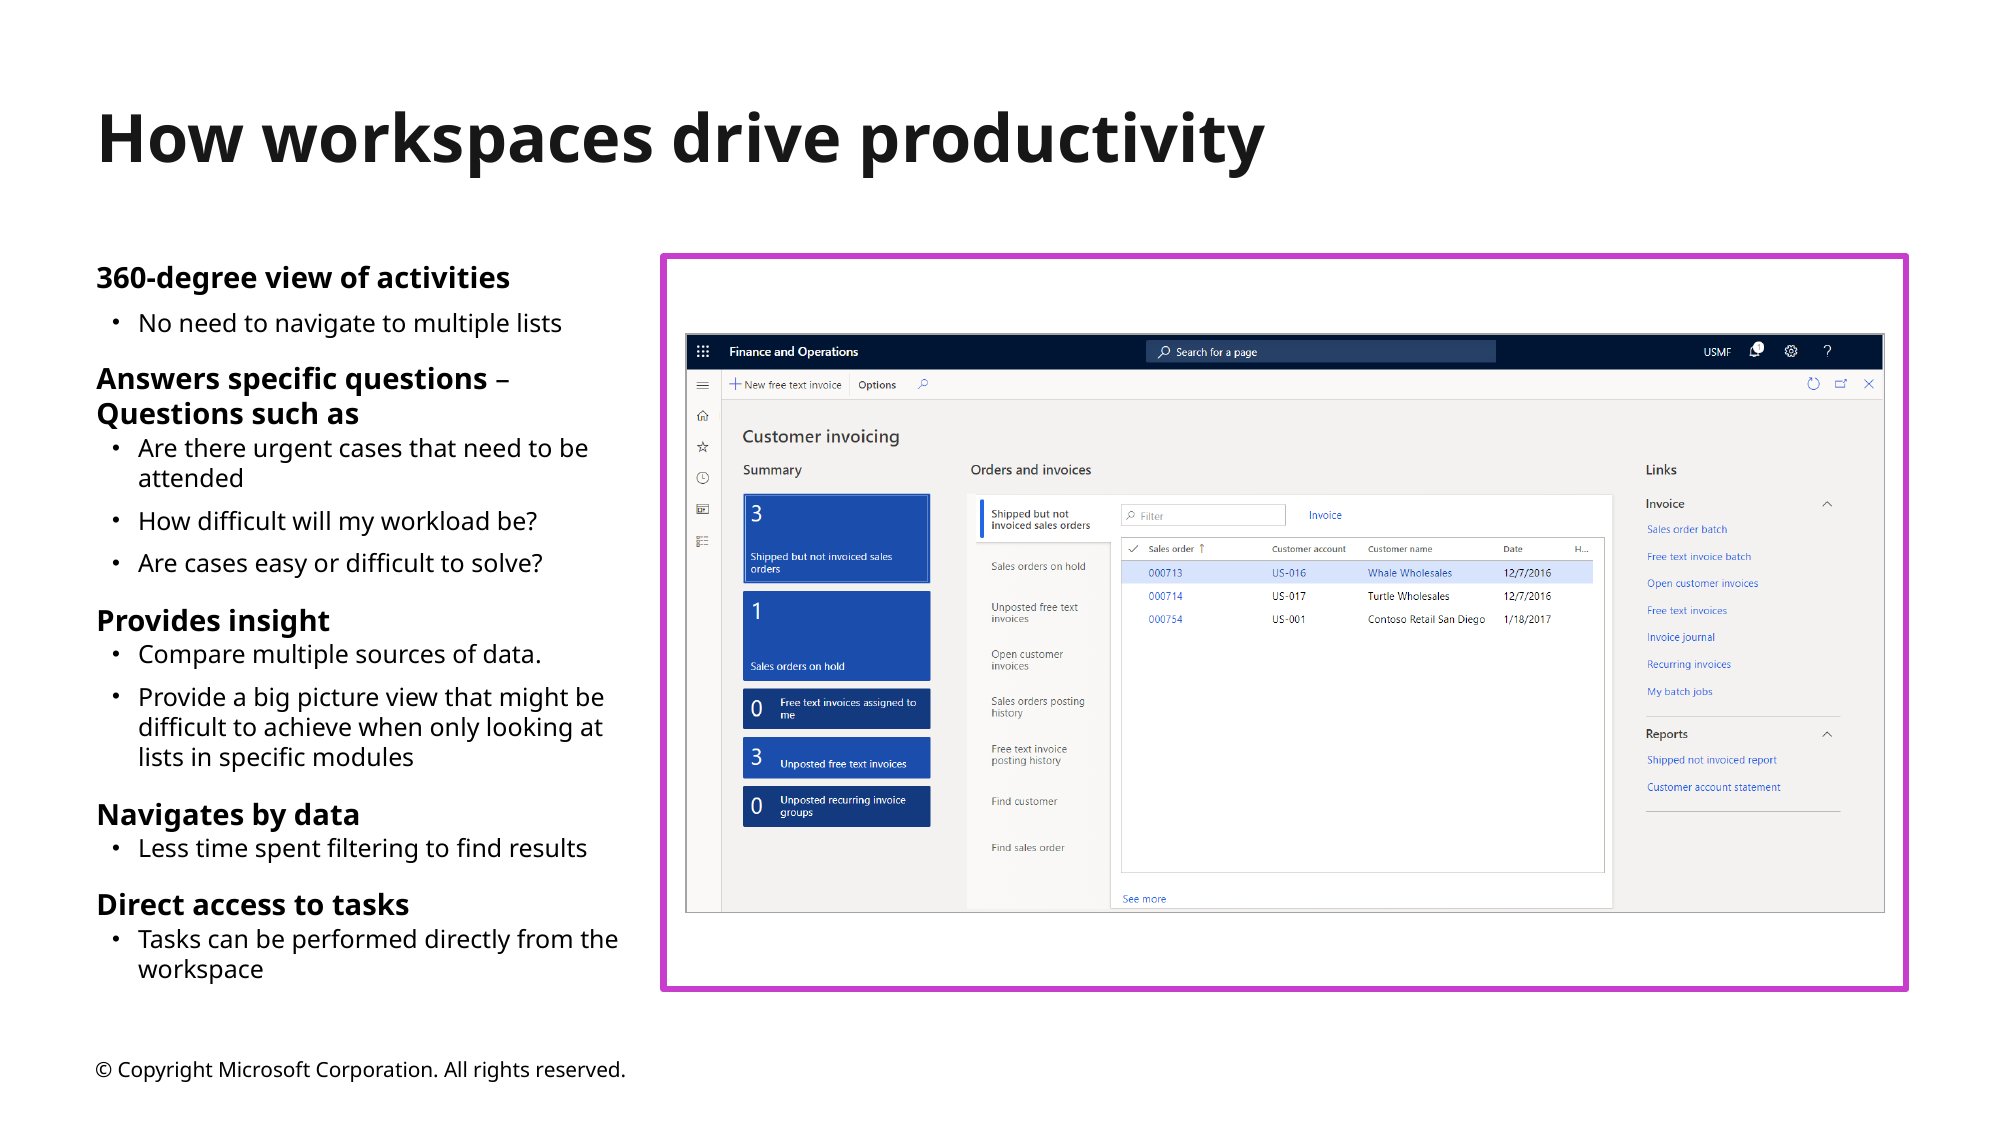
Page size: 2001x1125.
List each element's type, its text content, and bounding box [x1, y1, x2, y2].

text_box Are there urgent cases that need to be attended How difficult will my workload be? Are cases easy or difficult to solve? [96, 432, 644, 578]
text_box 360-degree view of activities [96, 259, 644, 295]
title How workspaces drive productivity [96, 96, 1909, 177]
text_box Less time spent filtering to find results [96, 832, 644, 863]
text_box Provides insight [96, 602, 644, 638]
text_box Compare multiple sources of data. Provide a big picture view that might be difficult to achieve when only looking at lists in specific modules [96, 638, 644, 772]
text_box Navigates by data [96, 795, 644, 831]
picture [666, 259, 1904, 987]
text_box Answers specific questions – Questions such as [96, 360, 644, 431]
text_box No need to navigate to multiple lists [96, 307, 644, 338]
text_box Direct access to tasks [96, 886, 644, 922]
text_box Tasks can be performed directly from the workspace [96, 923, 644, 984]
